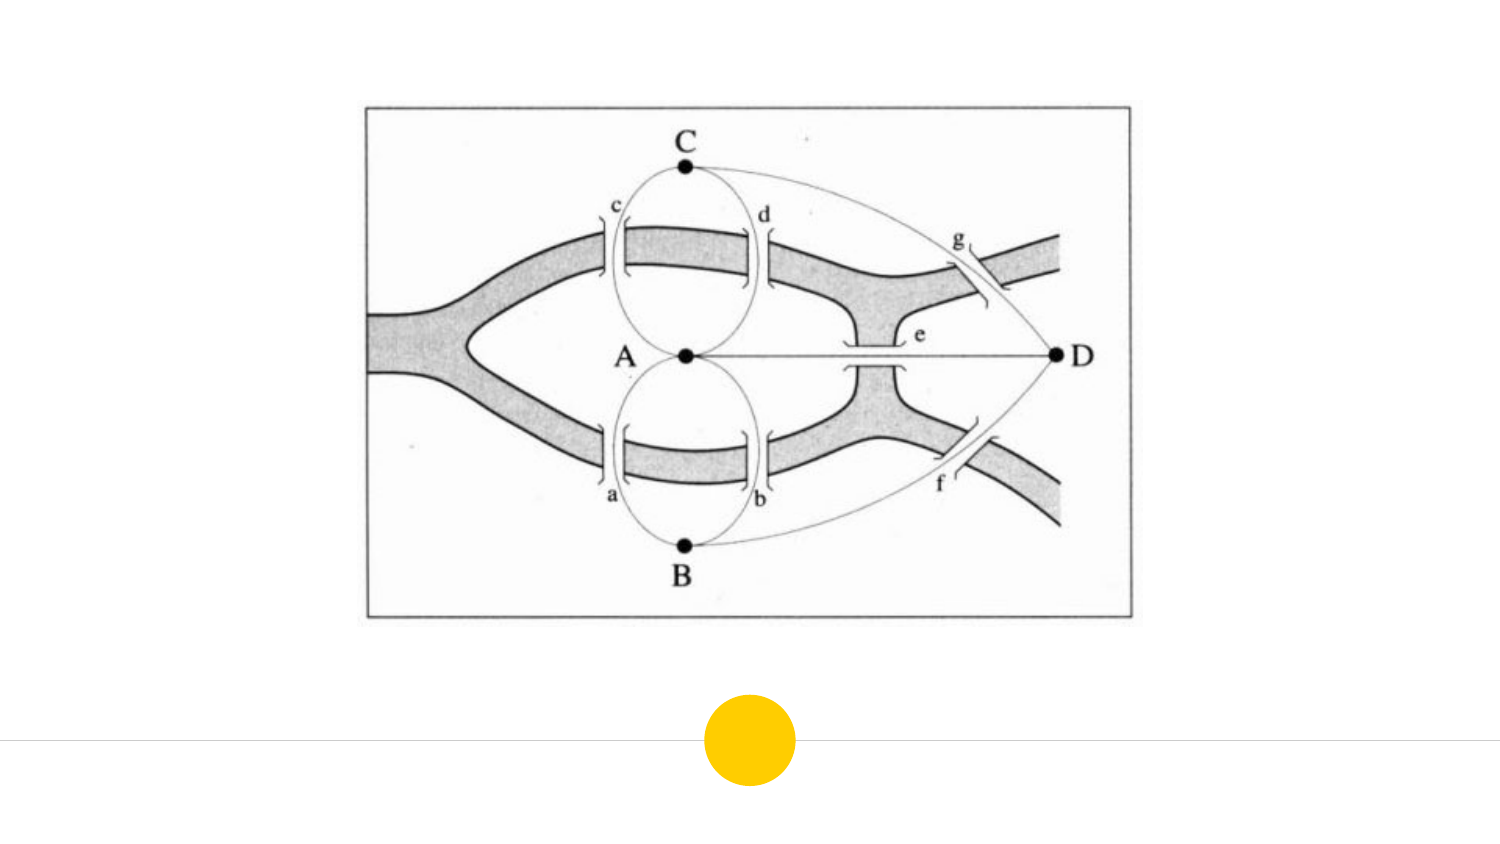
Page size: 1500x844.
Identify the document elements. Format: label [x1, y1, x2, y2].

picture [356, 100, 1144, 628]
